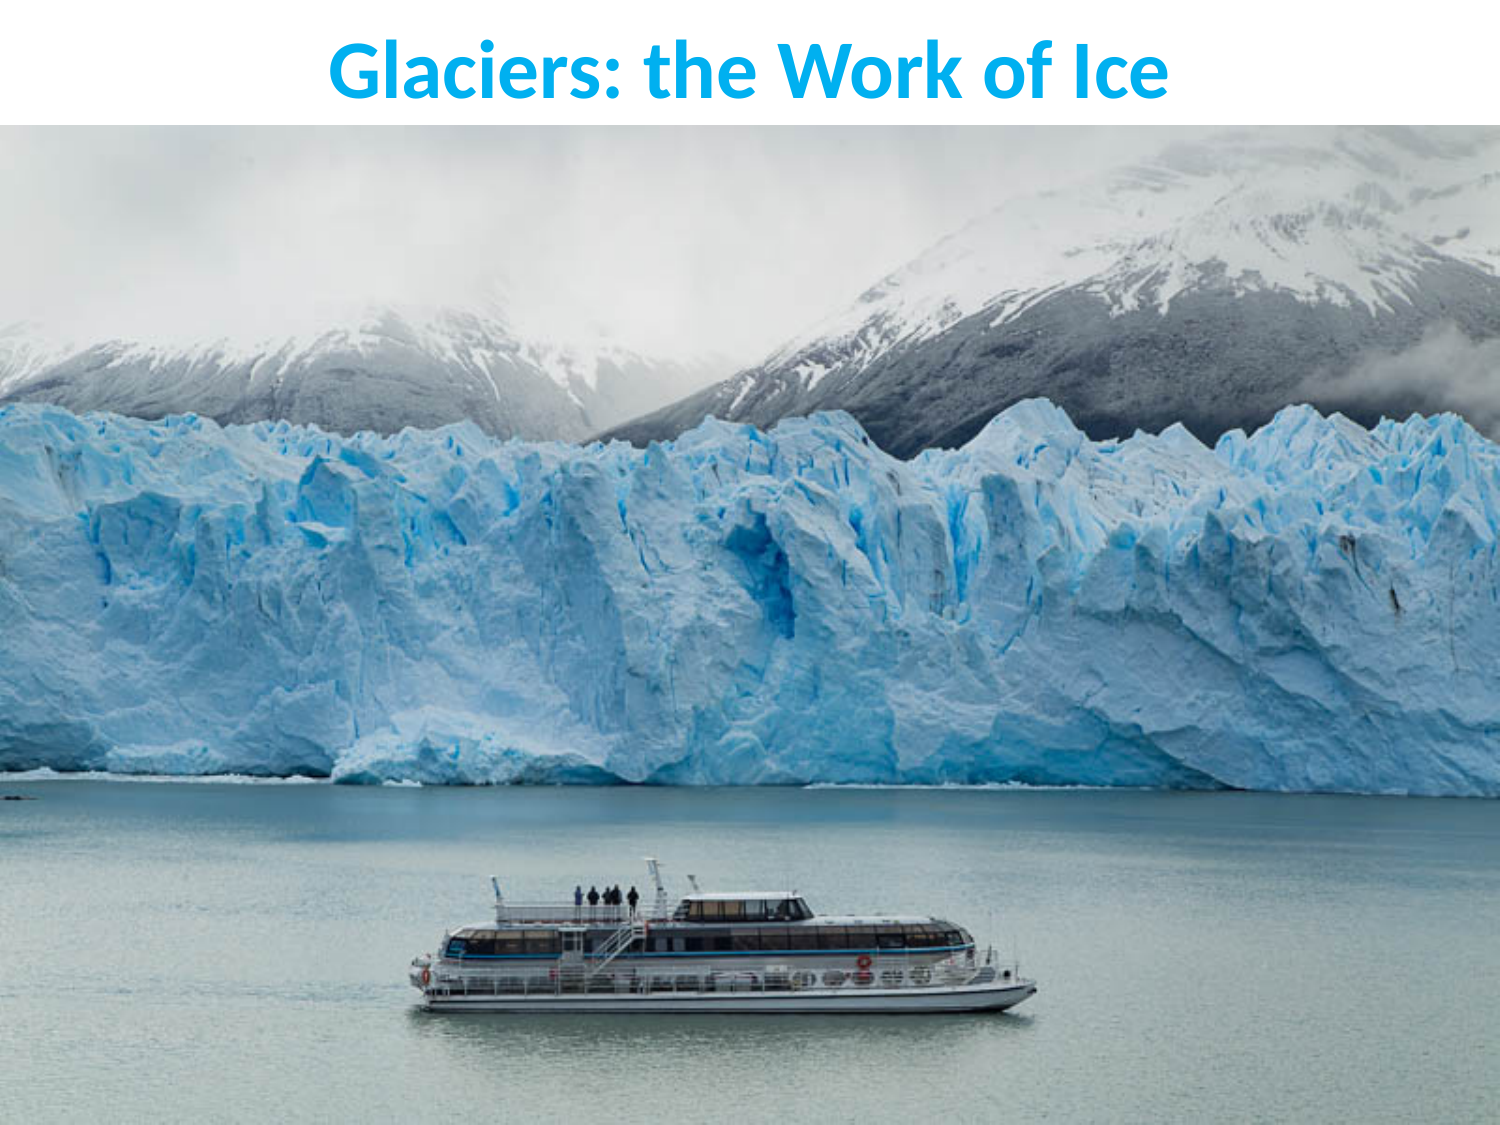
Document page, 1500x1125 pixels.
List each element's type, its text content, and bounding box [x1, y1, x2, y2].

text_box Glaciers: the Work of Ice [0, 7, 1500, 123]
picture [0, 125, 1500, 1125]
